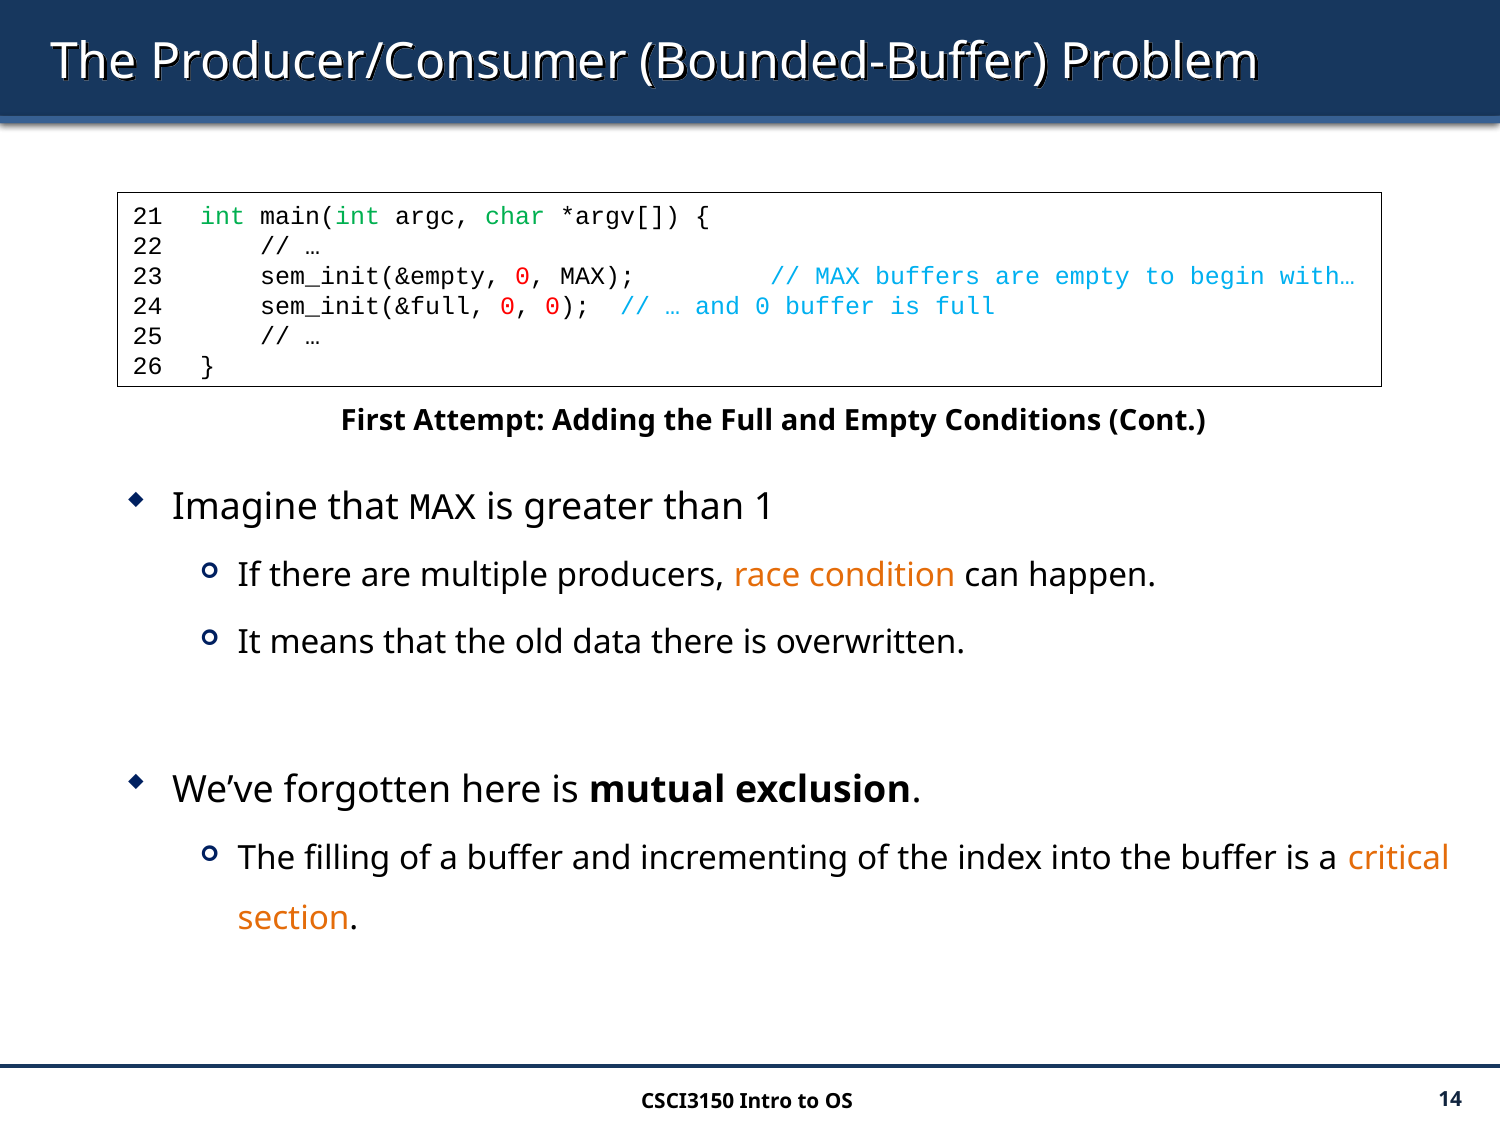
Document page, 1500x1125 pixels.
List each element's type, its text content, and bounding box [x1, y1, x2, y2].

slide_number 14 [1306, 1081, 1483, 1118]
title The Producer/Consumer (Bounded-Buffer) Problem [34, 10, 1477, 107]
footer CSCI3150 Intro to OS [497, 1079, 997, 1117]
text_box int main(int argc, char *argv[]) { // … sem_init(&empty, 0, MAX); // MAX buffers are empty to begin with… sem_init(&full, 0, 0); // … and 0 buffer is full // … } [117, 192, 1382, 387]
text_box First Attempt: Adding the Full and Empty Conditions (Cont.) [289, 393, 1258, 444]
list Imagine that MAX is greater than 1 If there are multiple producers, race condition can happen. It means that the old data there is overwritten. We’ve forgotten here is mutual exclusion. The filling of a buffer and incrementing of the index into the buffer is a critical section. [34, 144, 1477, 1048]
